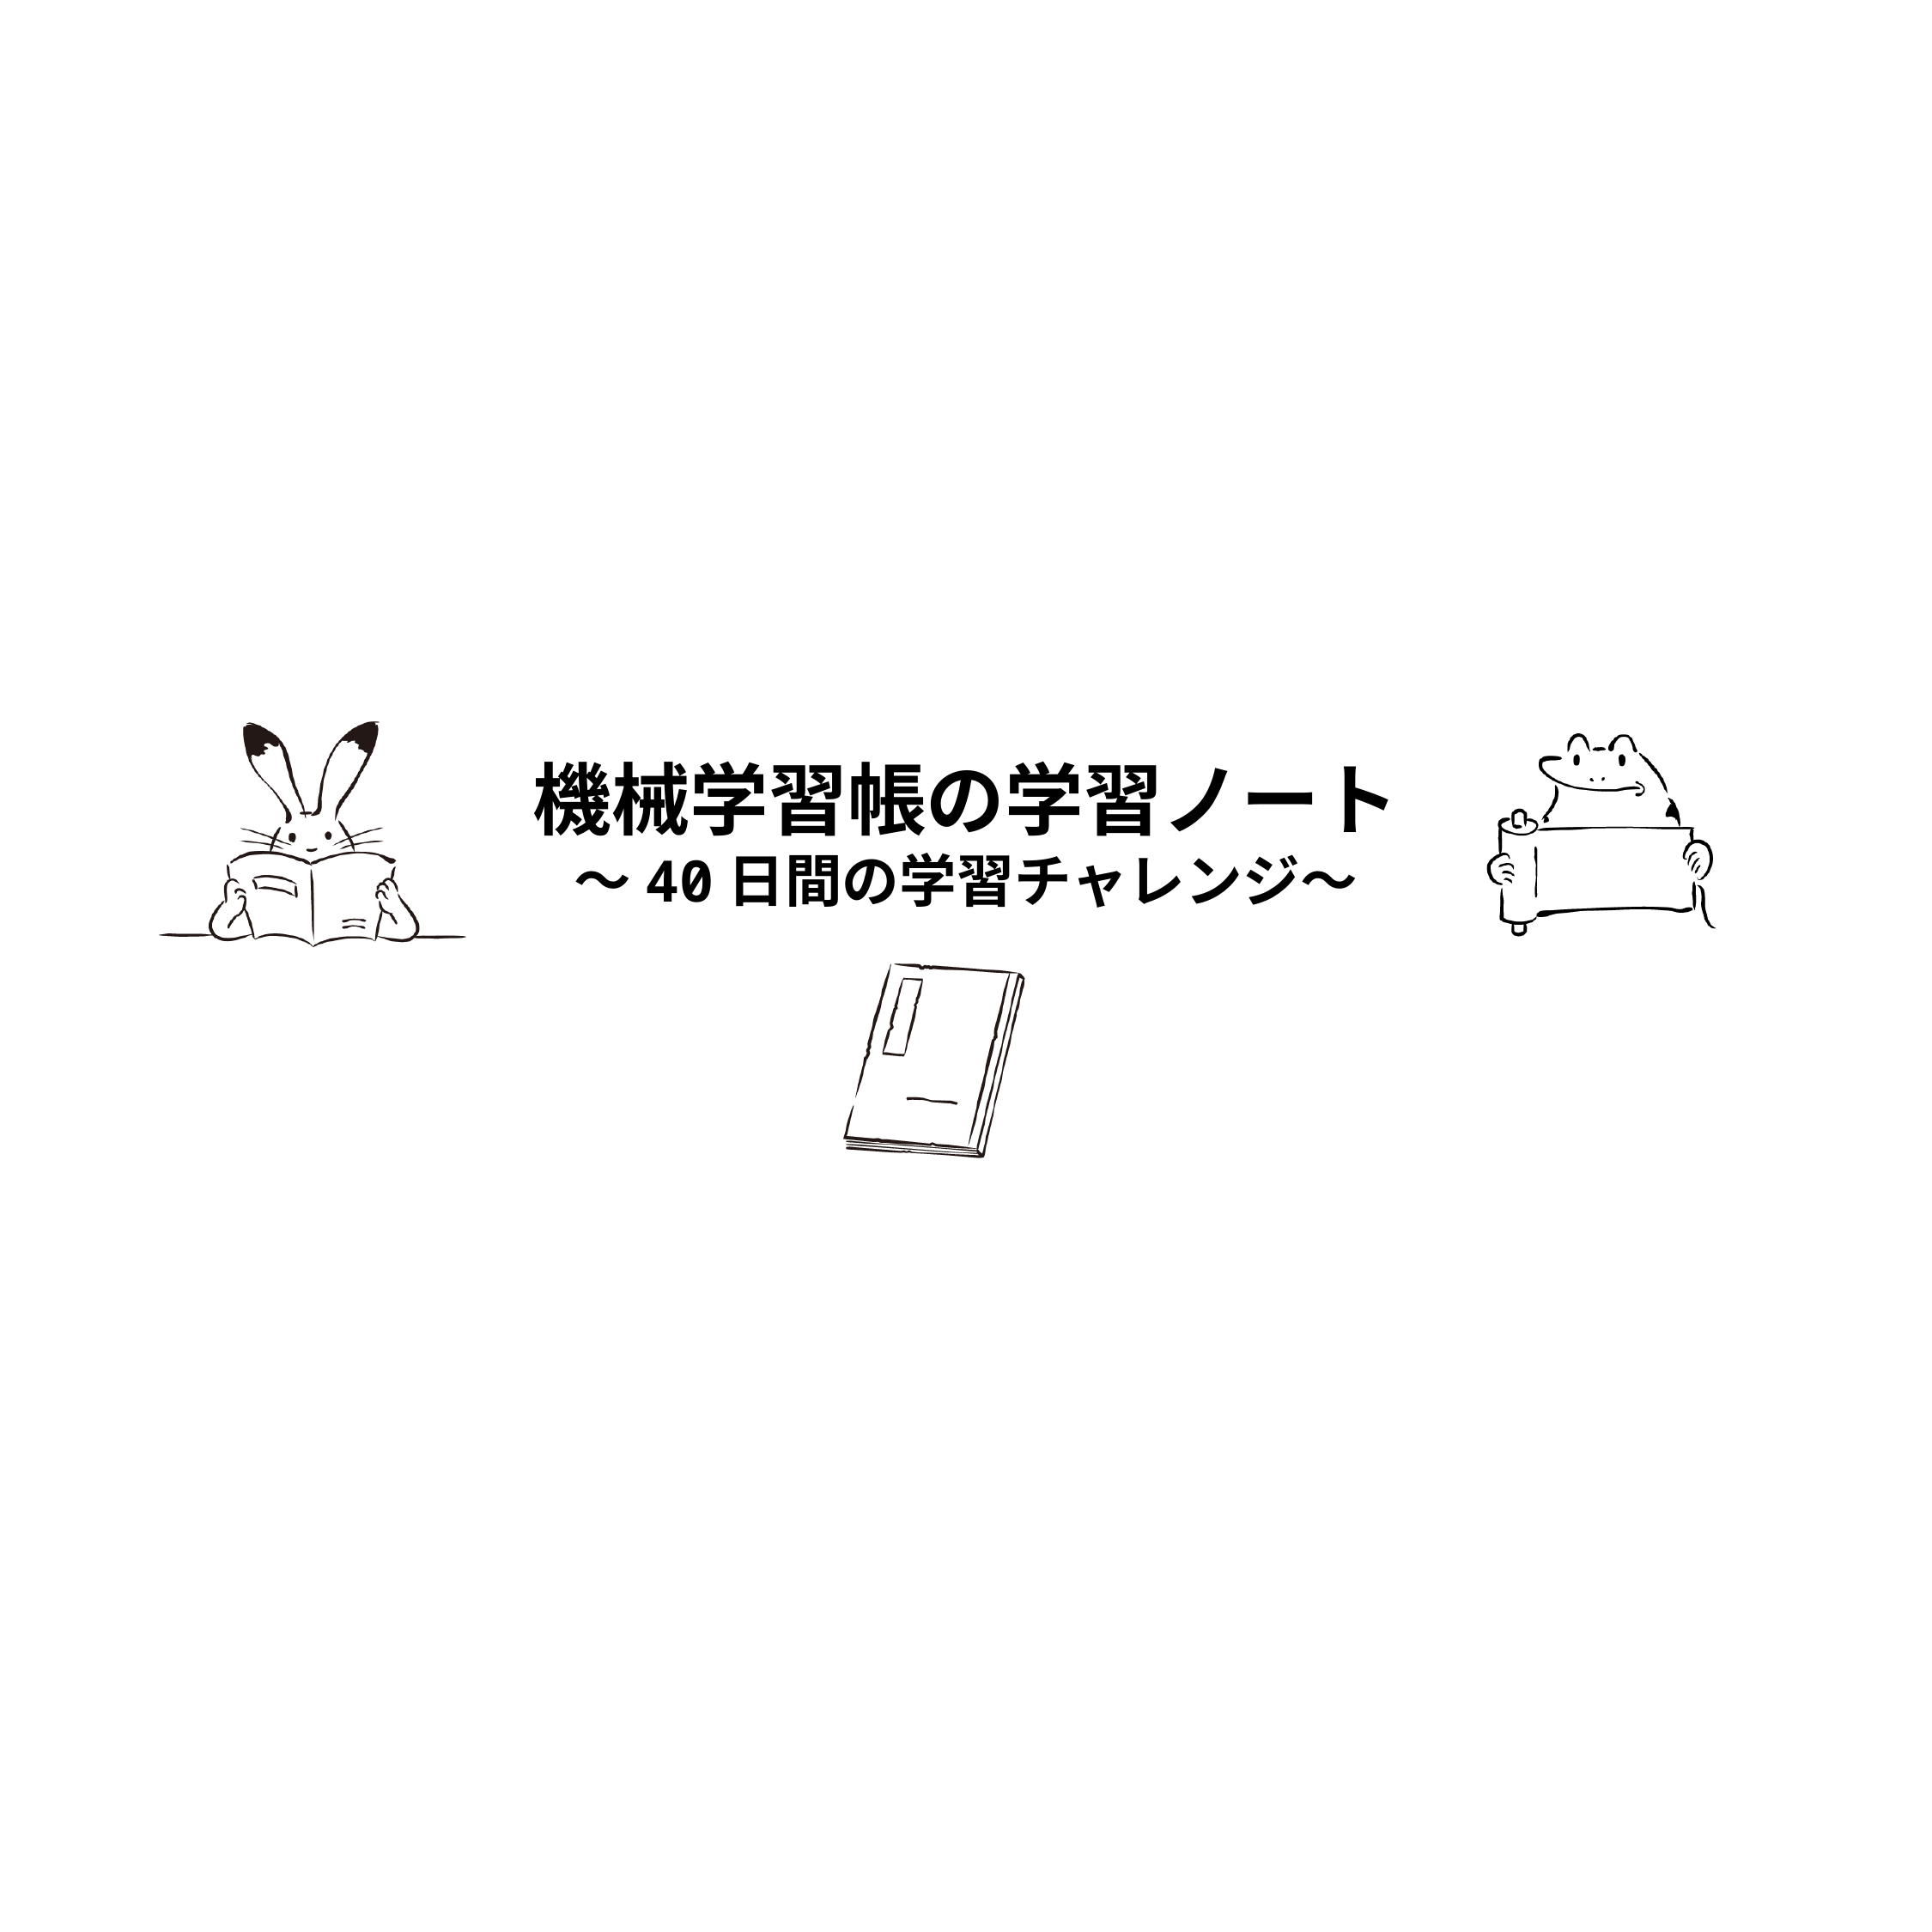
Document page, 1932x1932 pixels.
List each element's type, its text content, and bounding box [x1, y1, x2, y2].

picture [1409, 697, 1813, 966]
picture [109, 697, 513, 966]
text_box 機械学習帳の学習ノート ～40日間の学習チャレンジ～ [513, 730, 1409, 933]
picture [708, 901, 1176, 1213]
